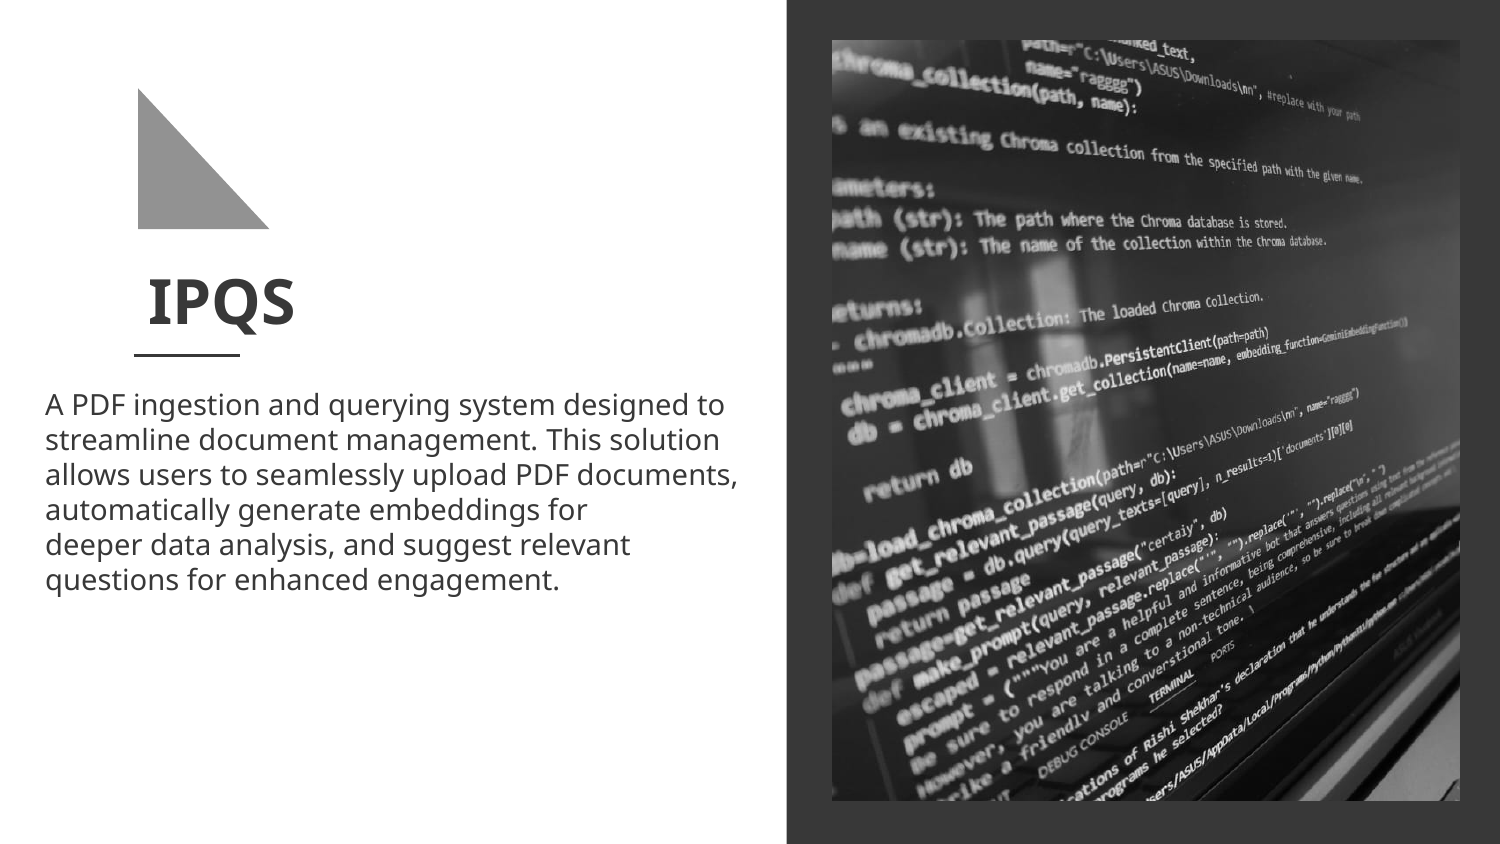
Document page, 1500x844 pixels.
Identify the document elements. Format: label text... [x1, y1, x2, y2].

subtitle A PDF ingestion and querying system designed to streamline document management. This solution allows users to seamlessly upload PDF documents, automatically generate embeddings for deeper data analysis, and suggest relevant questions for enhanced engagement. [7, 371, 786, 675]
title IPQS [116, 236, 750, 323]
picture [832, 40, 1460, 802]
